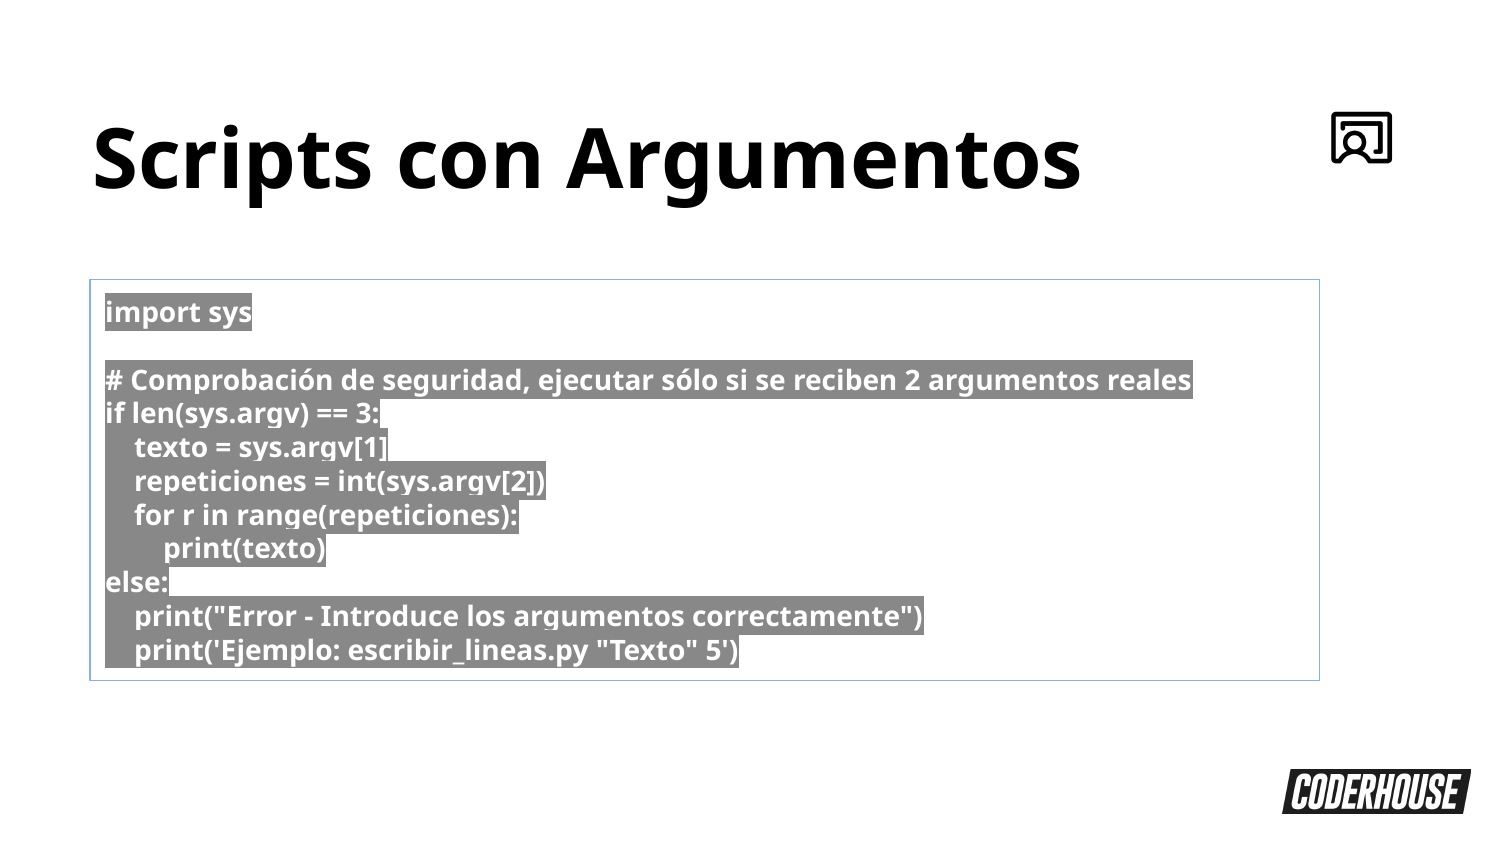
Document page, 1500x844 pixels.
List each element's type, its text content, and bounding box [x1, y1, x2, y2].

picture [1281, 769, 1471, 814]
text_box Scripts con Argumentos [77, 101, 1414, 222]
text_box import sys # Comprobación de seguridad, ejecutar sólo si se reciben 2 argumentos reales if len(sys.argv) == 3: texto = sys.argv[1] repeticiones = int(sys.argv[2]) for r in range(repeticiones): print(texto) else: print("Error - Introduce los argumentos correctamente") print('Ejemplo: escribir_lineas.py "Texto" 5') [90, 279, 1320, 681]
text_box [1300, 76, 1423, 199]
